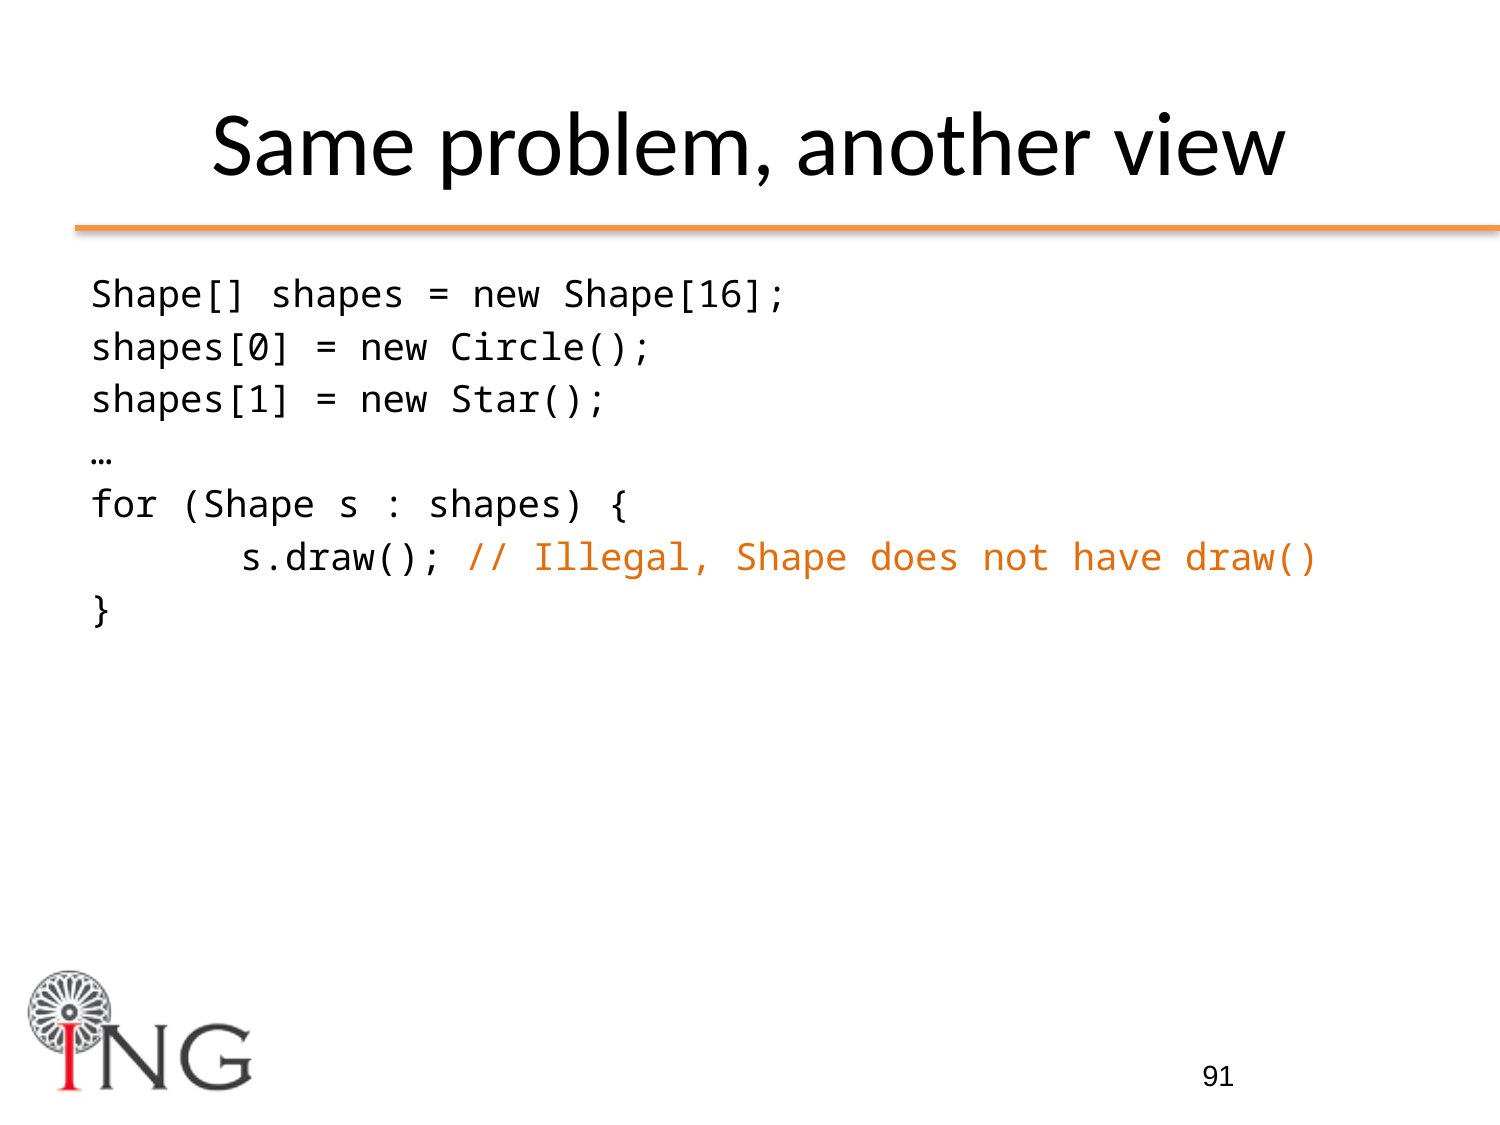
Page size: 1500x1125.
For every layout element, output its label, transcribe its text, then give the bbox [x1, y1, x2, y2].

picture [3, 948, 281, 1124]
list Shape[] shapes = new Shape[16]; shapes[0] = new Circle(); shapes[1] = new Star(); … for (Shape s : shapes) { s.draw(); // Illegal, Shape does not have draw() } [75, 262, 1425, 1005]
slide_number 91 [1187, 1050, 1500, 1125]
title Same problem, another view [75, 45, 1425, 233]
